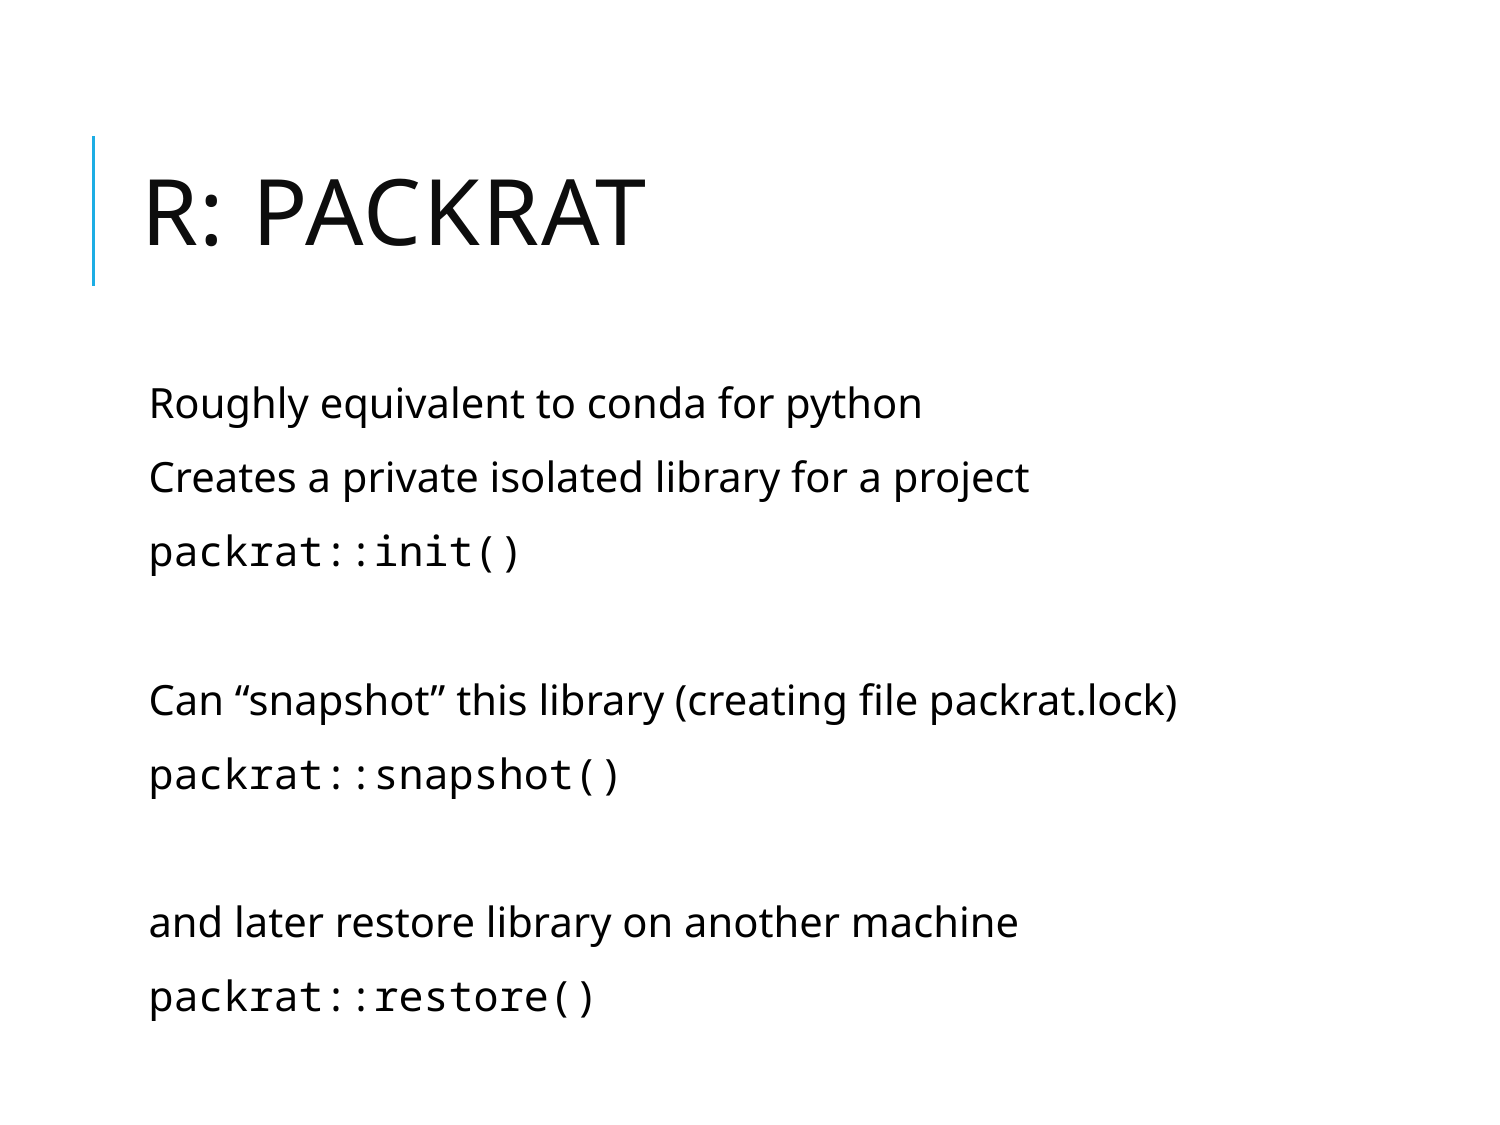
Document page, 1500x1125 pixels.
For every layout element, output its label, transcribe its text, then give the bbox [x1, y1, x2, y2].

title R: packrat [126, 96, 1322, 342]
list Roughly equivalent to conda for python Creates a private isolated library for a project packrat::init() Can “snapshot” this library (creating file packrat.lock) packrat::snapshot() and later restore library on another machine packrat::restore() [126, 375, 1322, 1035]
